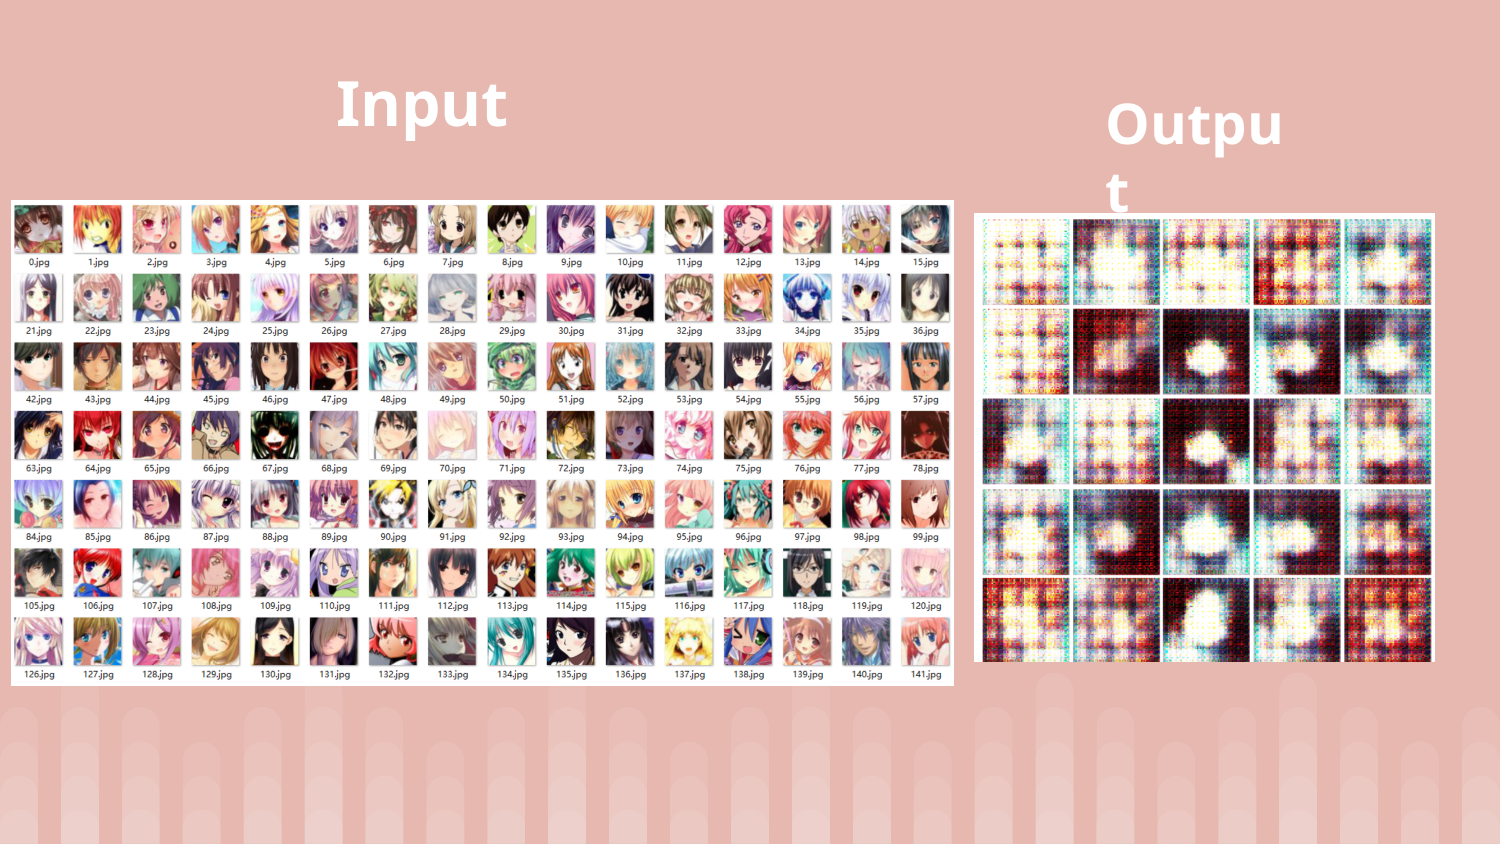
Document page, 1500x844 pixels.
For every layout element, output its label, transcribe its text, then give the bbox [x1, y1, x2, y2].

text_box Input [320, 49, 550, 189]
picture [974, 213, 1435, 663]
picture [10, 200, 955, 686]
text_box Output [1090, 73, 1319, 164]
